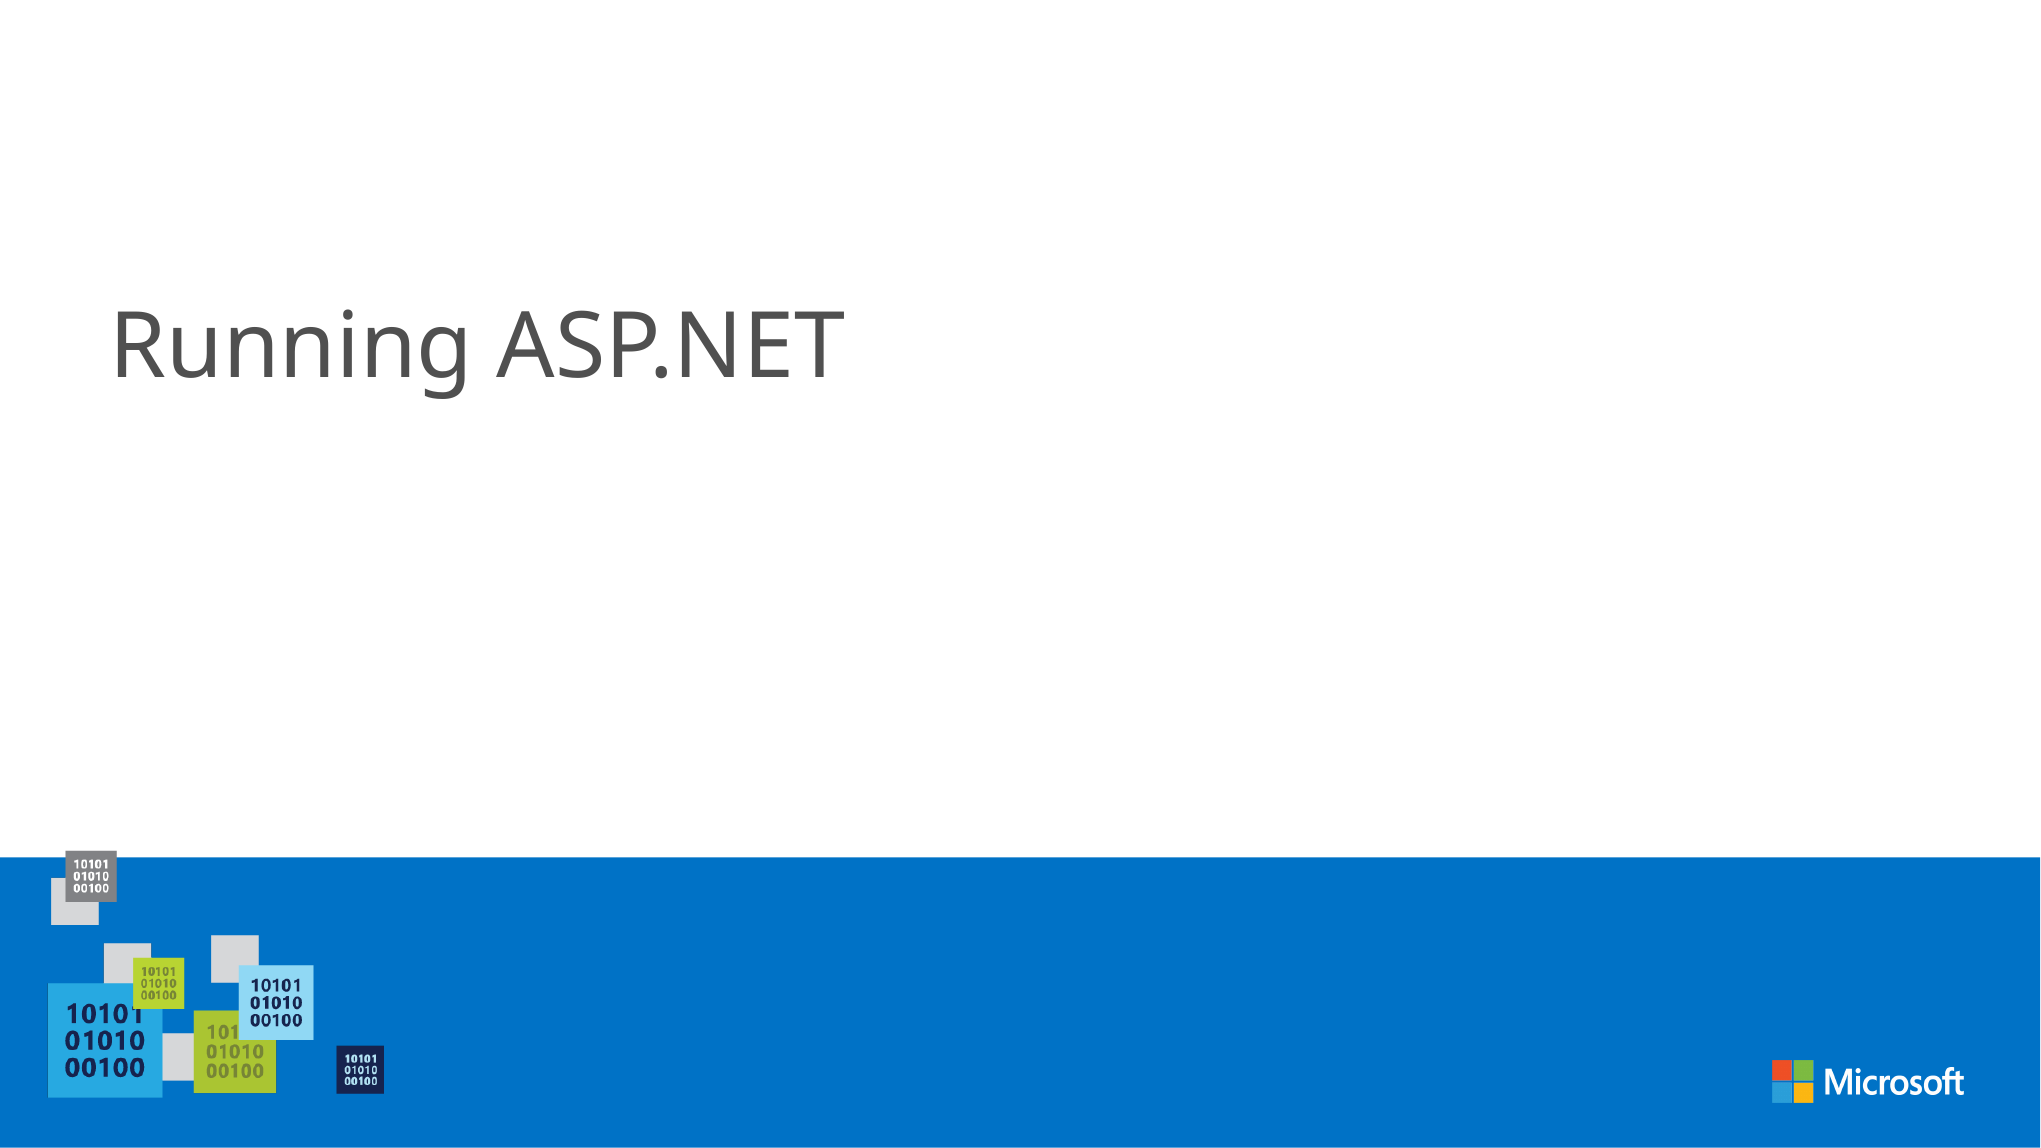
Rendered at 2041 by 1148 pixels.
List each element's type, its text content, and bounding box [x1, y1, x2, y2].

picture [1771, 1060, 1964, 1103]
picture [17, 808, 463, 1133]
text_box [0, 857, 2041, 1148]
text_box Running ASP.NET [79, 274, 1554, 422]
